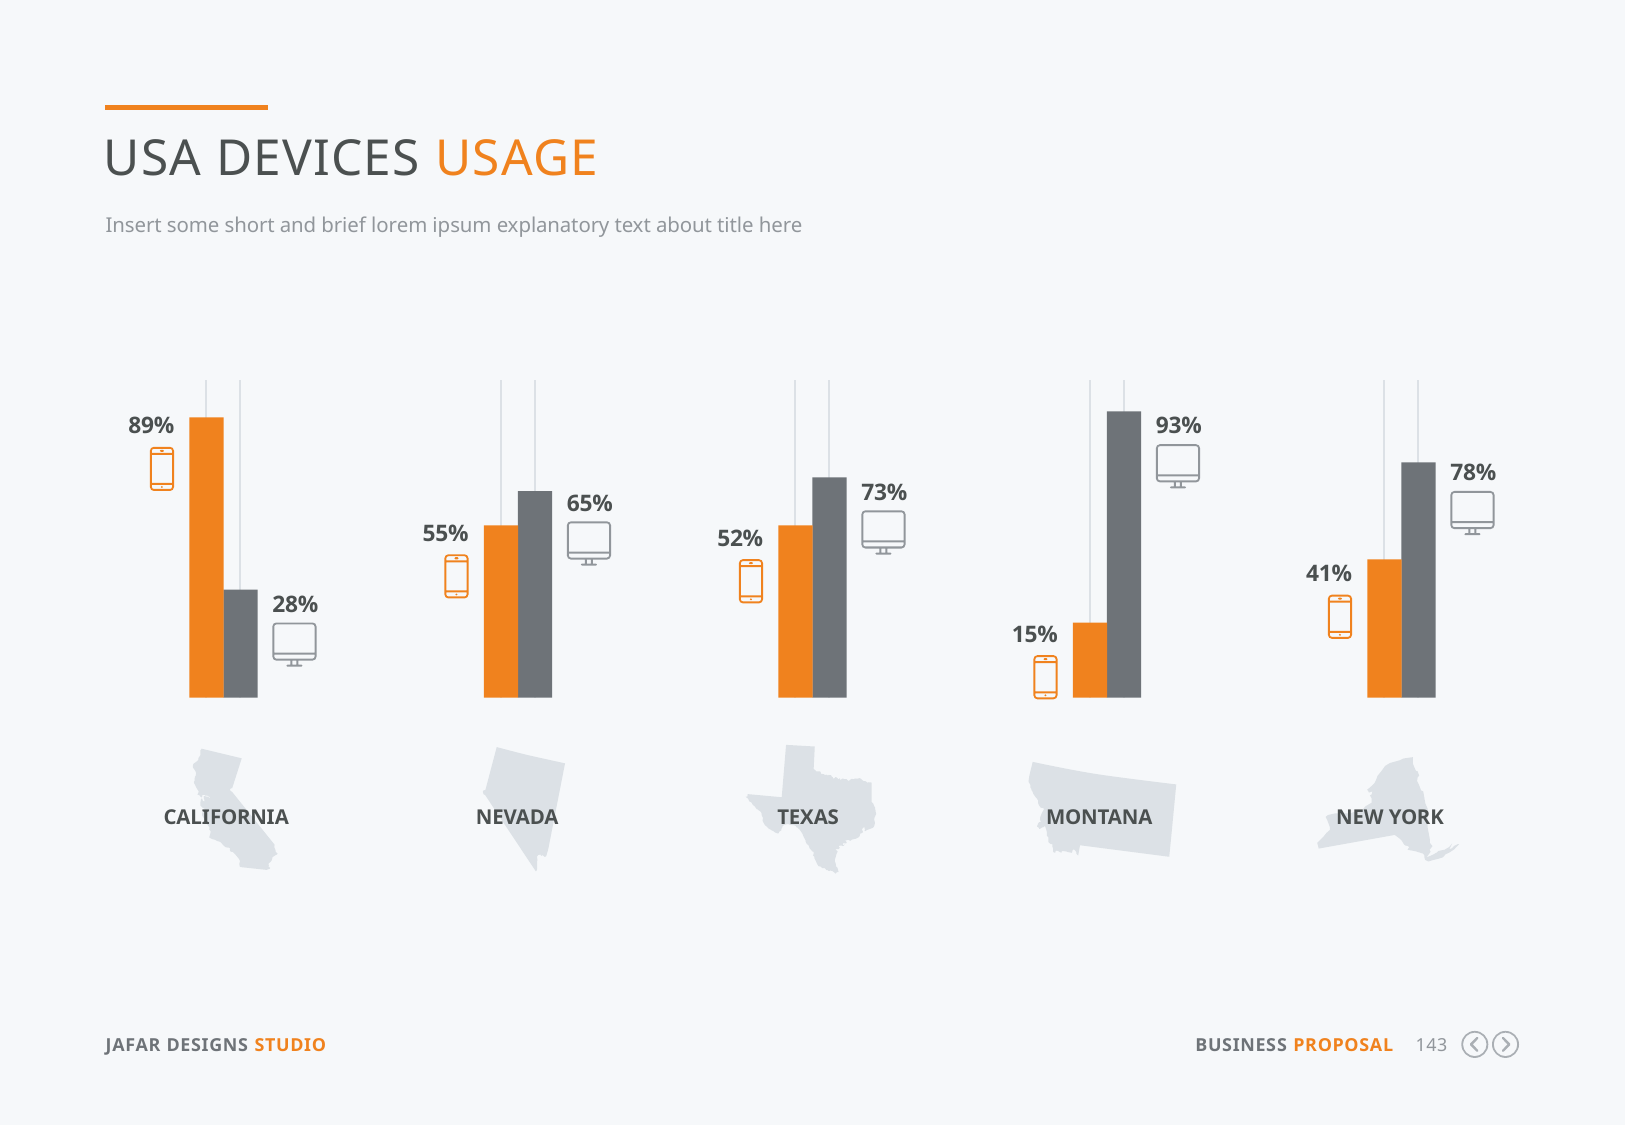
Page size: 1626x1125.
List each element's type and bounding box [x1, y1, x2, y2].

list [105, 209, 1519, 241]
list [103, 125, 1518, 188]
text_box [988, 379, 1225, 700]
text_box [722, 744, 894, 874]
text_box [1304, 757, 1476, 862]
text_box [431, 747, 603, 872]
text_box [140, 748, 312, 870]
text_box [1283, 379, 1519, 698]
text_box [694, 379, 930, 698]
text_box [1013, 761, 1185, 857]
text_box [105, 379, 341, 698]
text_box [399, 379, 636, 698]
